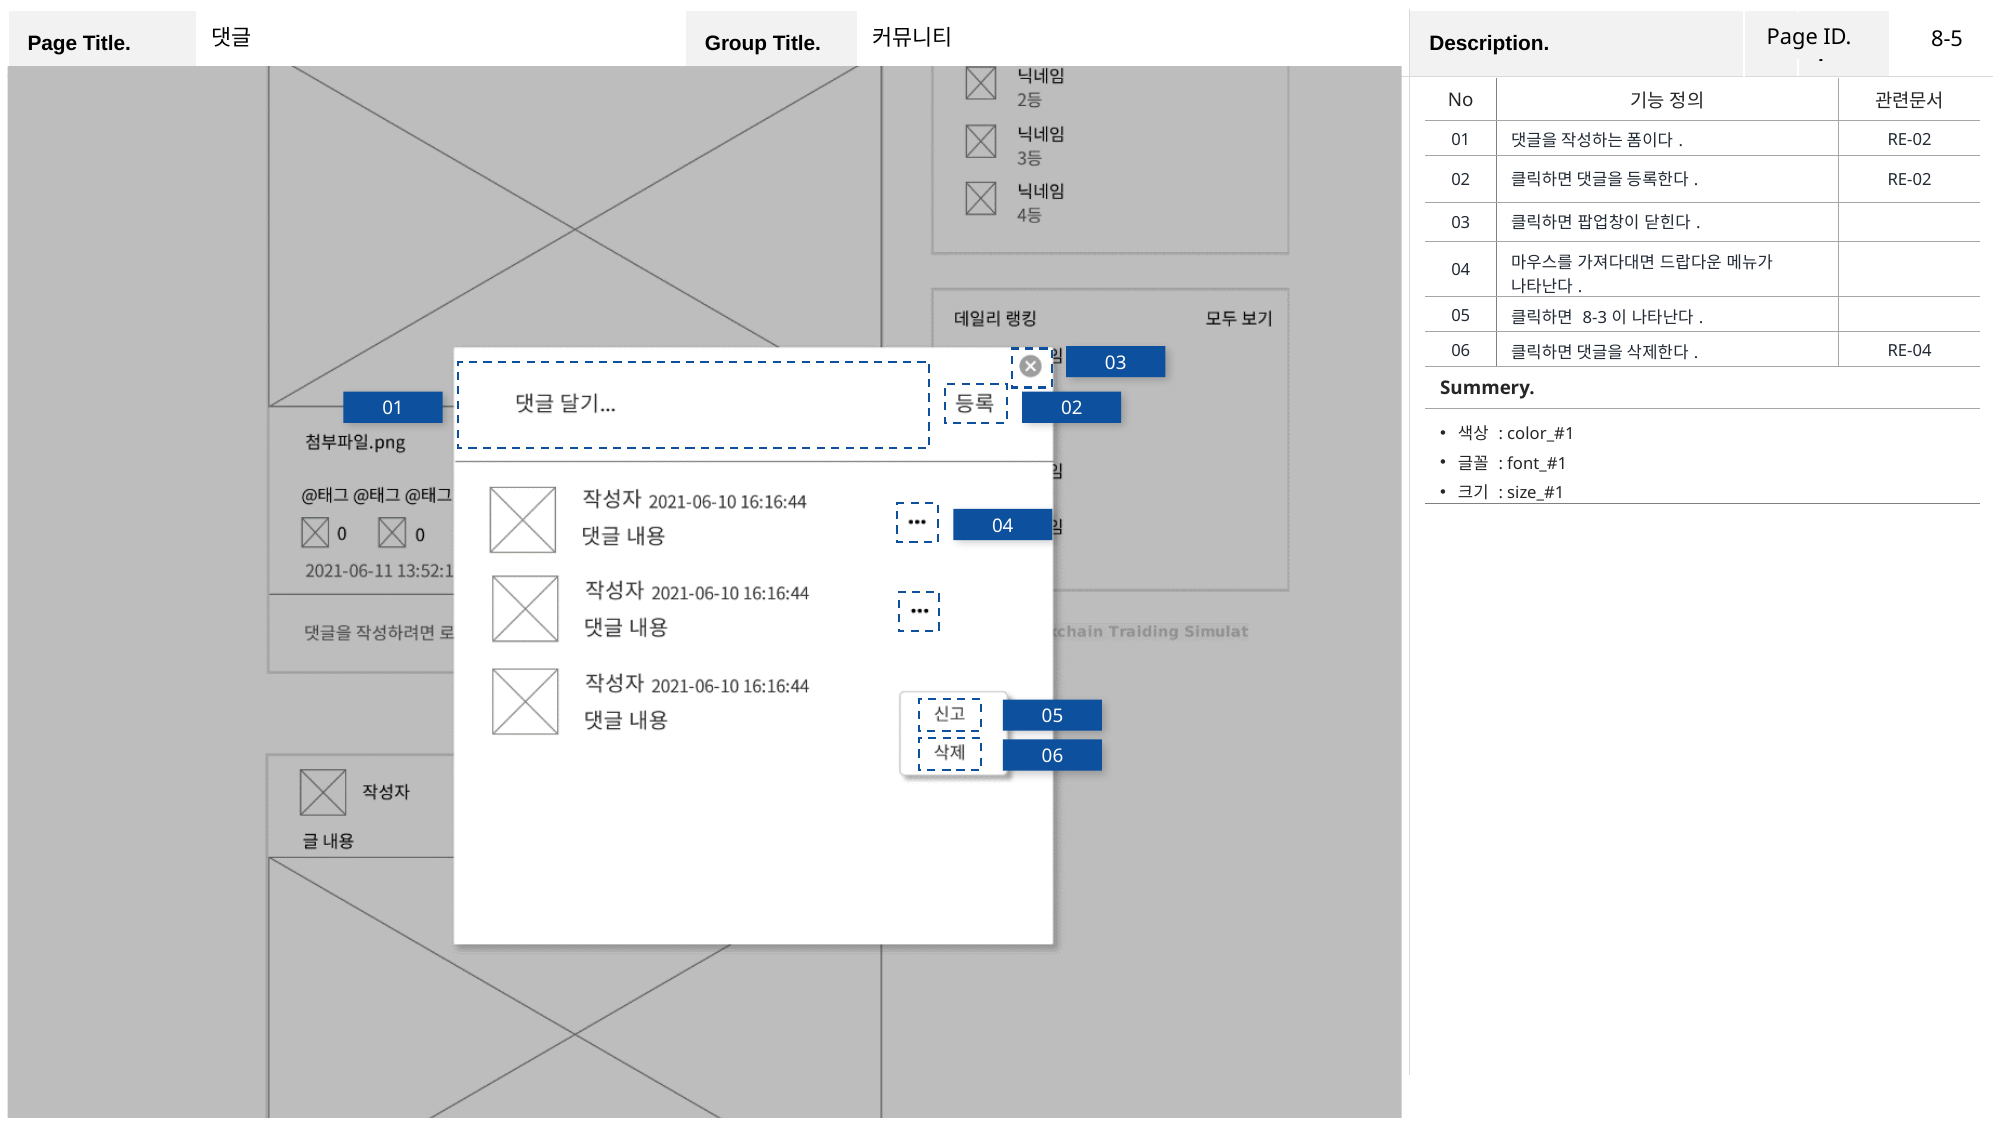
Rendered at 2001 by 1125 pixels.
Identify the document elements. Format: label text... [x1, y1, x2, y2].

table_cell 01 [1425, 121, 1496, 155]
table_cell 클릭하면 댓글을 등록한다. [1497, 156, 1838, 202]
text_box Page ID. [1749, 10, 1888, 61]
table_cell 04 [1425, 242, 1496, 296]
table_cell 클릭하면 8-3이 나타난다. [1497, 297, 1838, 331]
table_cell [1839, 203, 1980, 241]
table_header 관련문서 [1839, 78, 1980, 120]
table_cell 02 [1425, 156, 1496, 202]
table_cell RE-04 [1839, 332, 1980, 366]
table_cell 클릭하면 팝업창이 닫힌다. [1497, 203, 1838, 241]
table_cell 06 [1425, 332, 1496, 366]
table_header No [1425, 78, 1496, 120]
list 댓글 [196, 18, 684, 55]
table_cell 댓글을 작성하는 폼이다. [1497, 121, 1838, 155]
table_cell RE-02 [1839, 156, 1980, 202]
text_box 8-5 [1916, 17, 1978, 59]
table_header 기능 정의 [1497, 78, 1838, 120]
table_cell [1839, 297, 1980, 331]
table_cell 05 [1425, 297, 1496, 331]
table_cell 색상 : color_#1 글꼴 : font_#1 크기 : size_#1 [1425, 409, 1980, 503]
table_cell RE-02 [1839, 121, 1980, 155]
table_cell 마우스를 가져다대면 드랍다운 메뉴가 나타난다. [1497, 242, 1838, 296]
table_cell 클릭하면 댓글을 삭제한다. [1497, 332, 1838, 366]
text_box Page ID. [1730, 10, 1739, 61]
list 커뮤니티 [858, 18, 1405, 55]
table_cell 03 [1425, 203, 1496, 241]
table_cell Summery. [1425, 367, 1980, 408]
picture [7, 66, 1402, 1118]
table_cell [1839, 242, 1980, 296]
